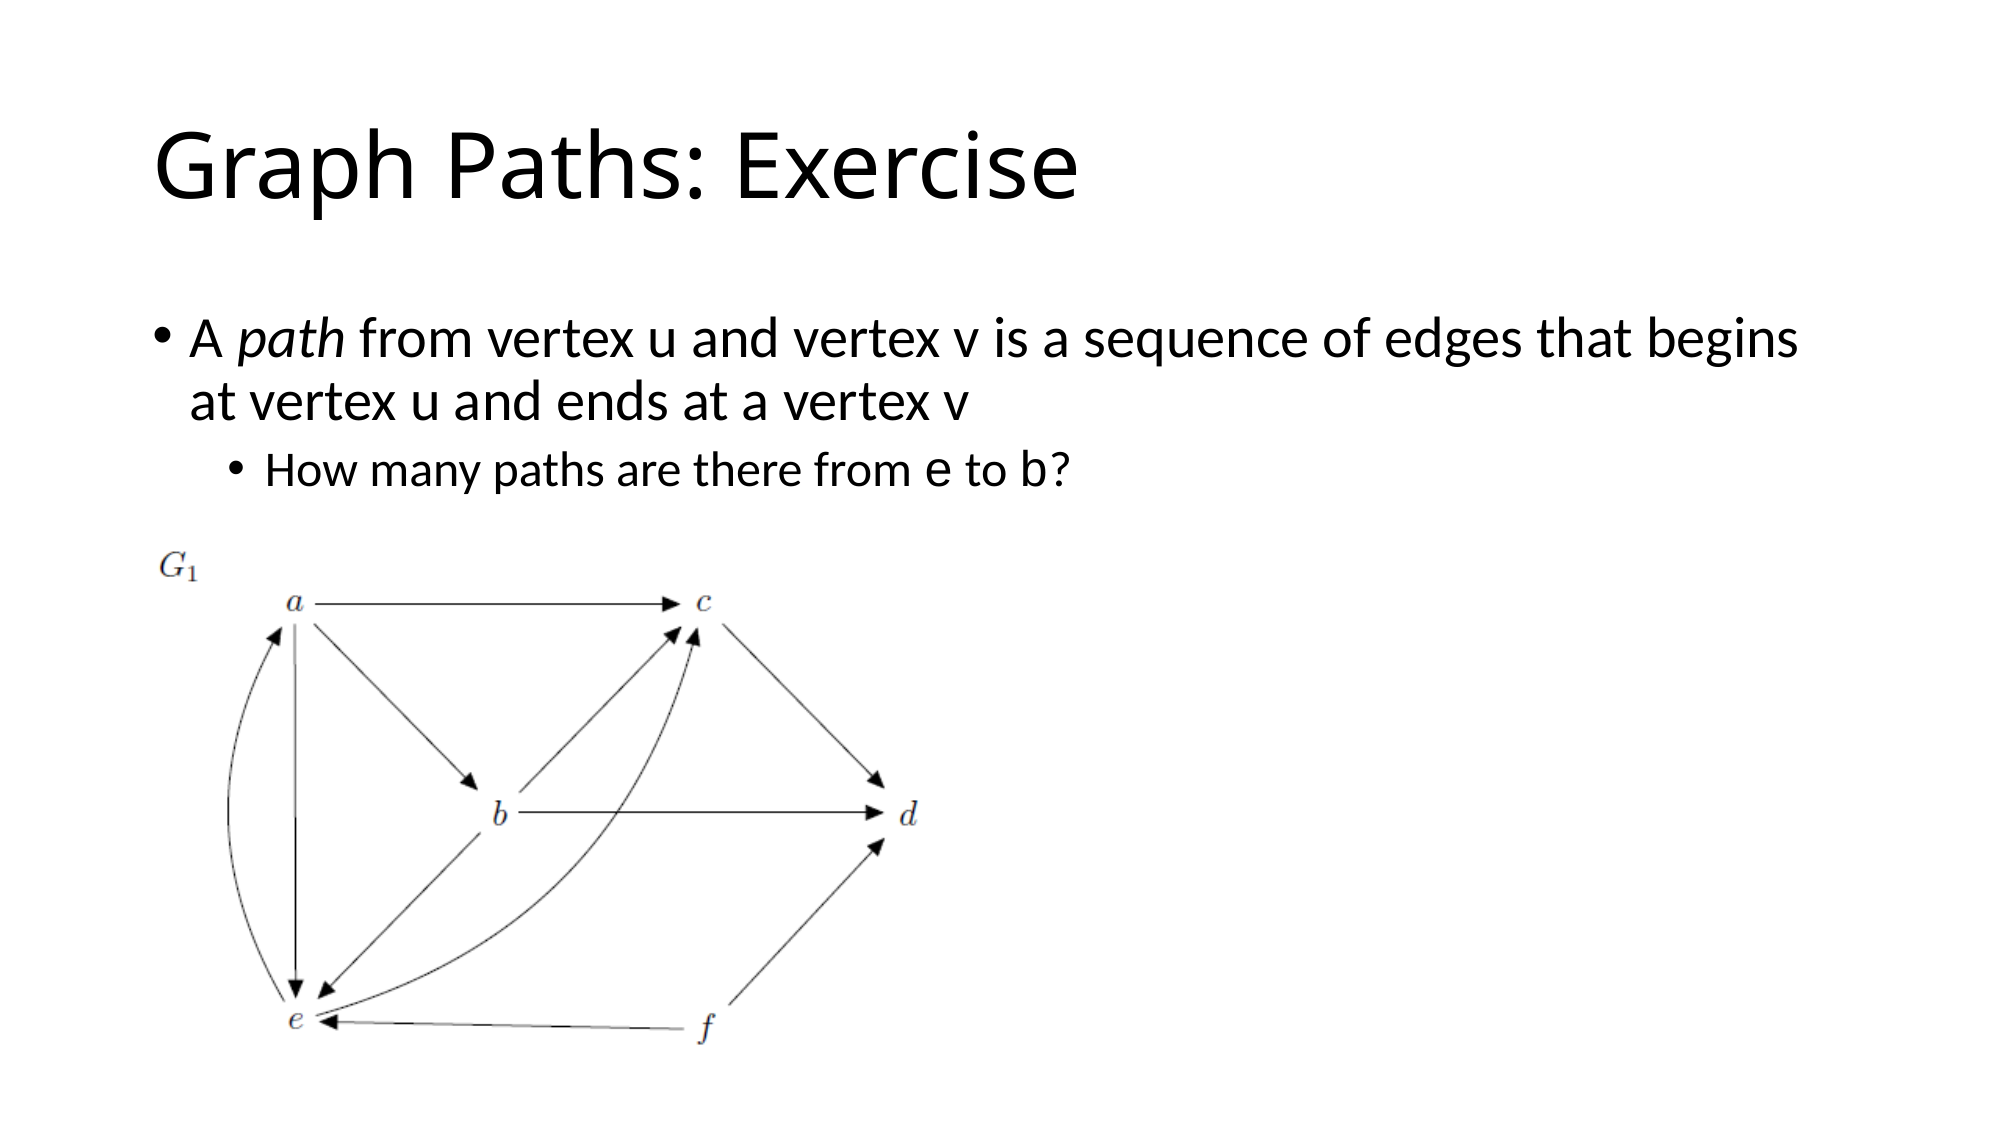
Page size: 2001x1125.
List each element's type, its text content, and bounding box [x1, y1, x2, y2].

title Graph Paths: Exercise [137, 59, 1863, 278]
list A path from vertex u and vertex v is a sequence of edges that begins at vertex u and ends at a vertex v How many paths are there from e to b? [137, 299, 1863, 1014]
picture [137, 530, 938, 1063]
